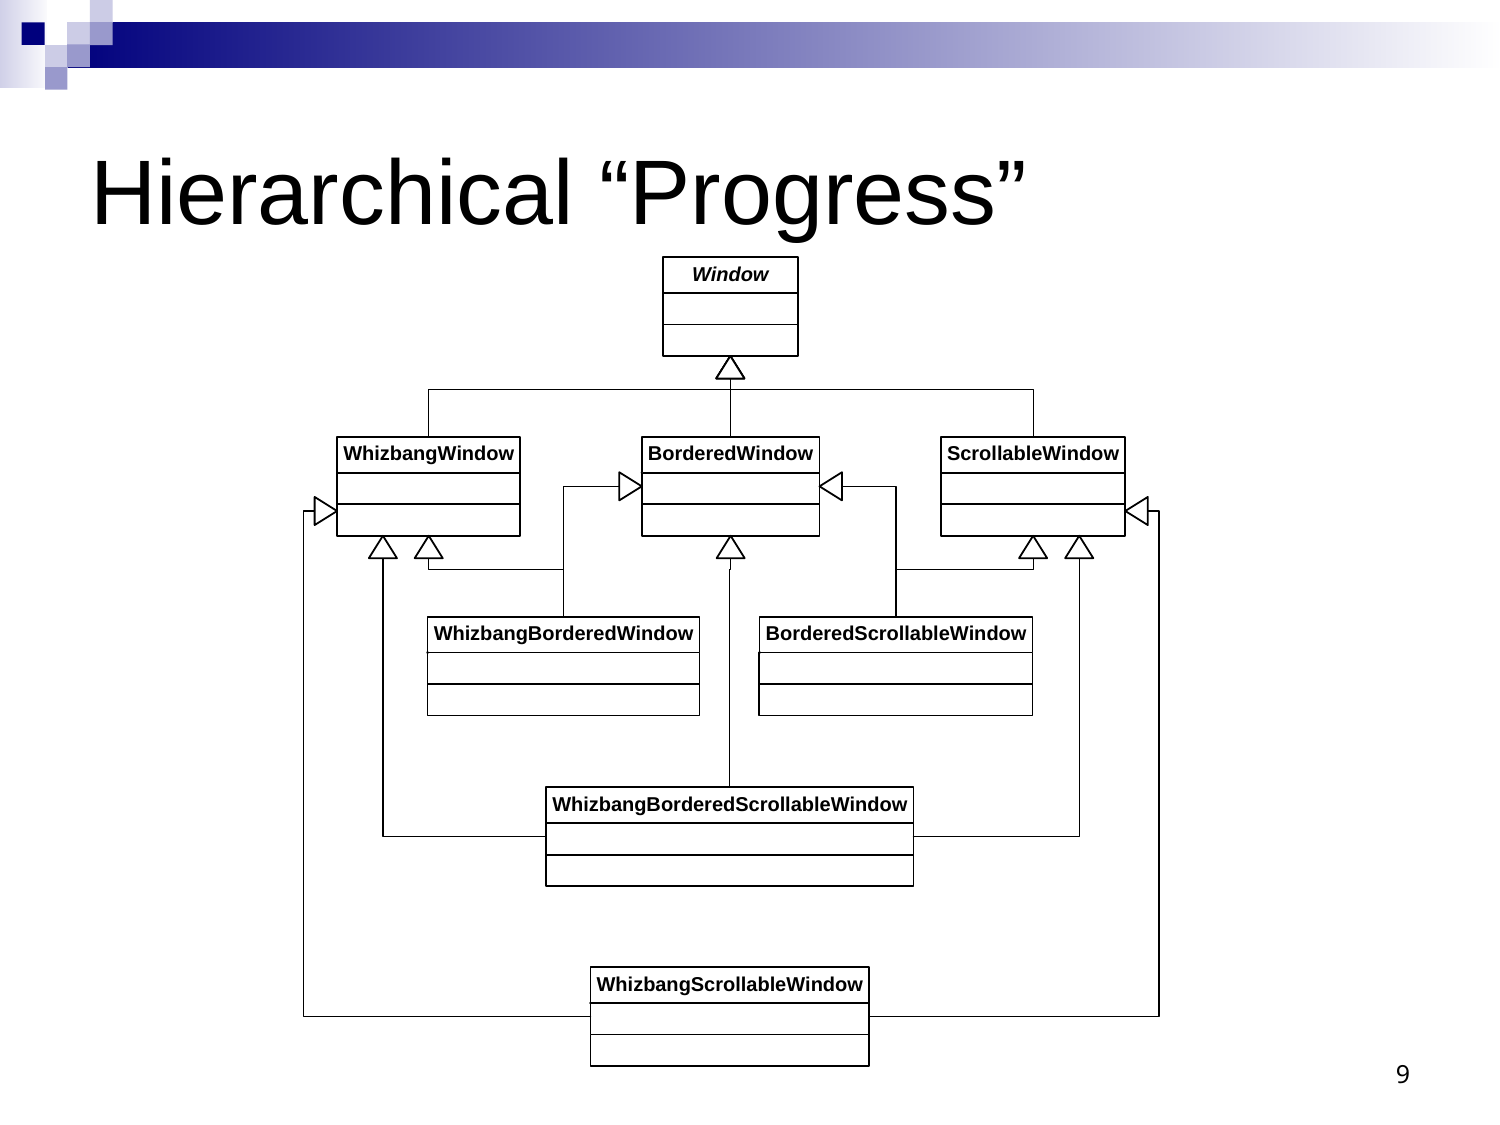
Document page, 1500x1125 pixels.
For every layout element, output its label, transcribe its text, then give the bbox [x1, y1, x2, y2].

slide_number 9 [1074, 1025, 1425, 1100]
title Hierarchical “Progress” [75, 75, 1425, 300]
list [299, 253, 1163, 1070]
